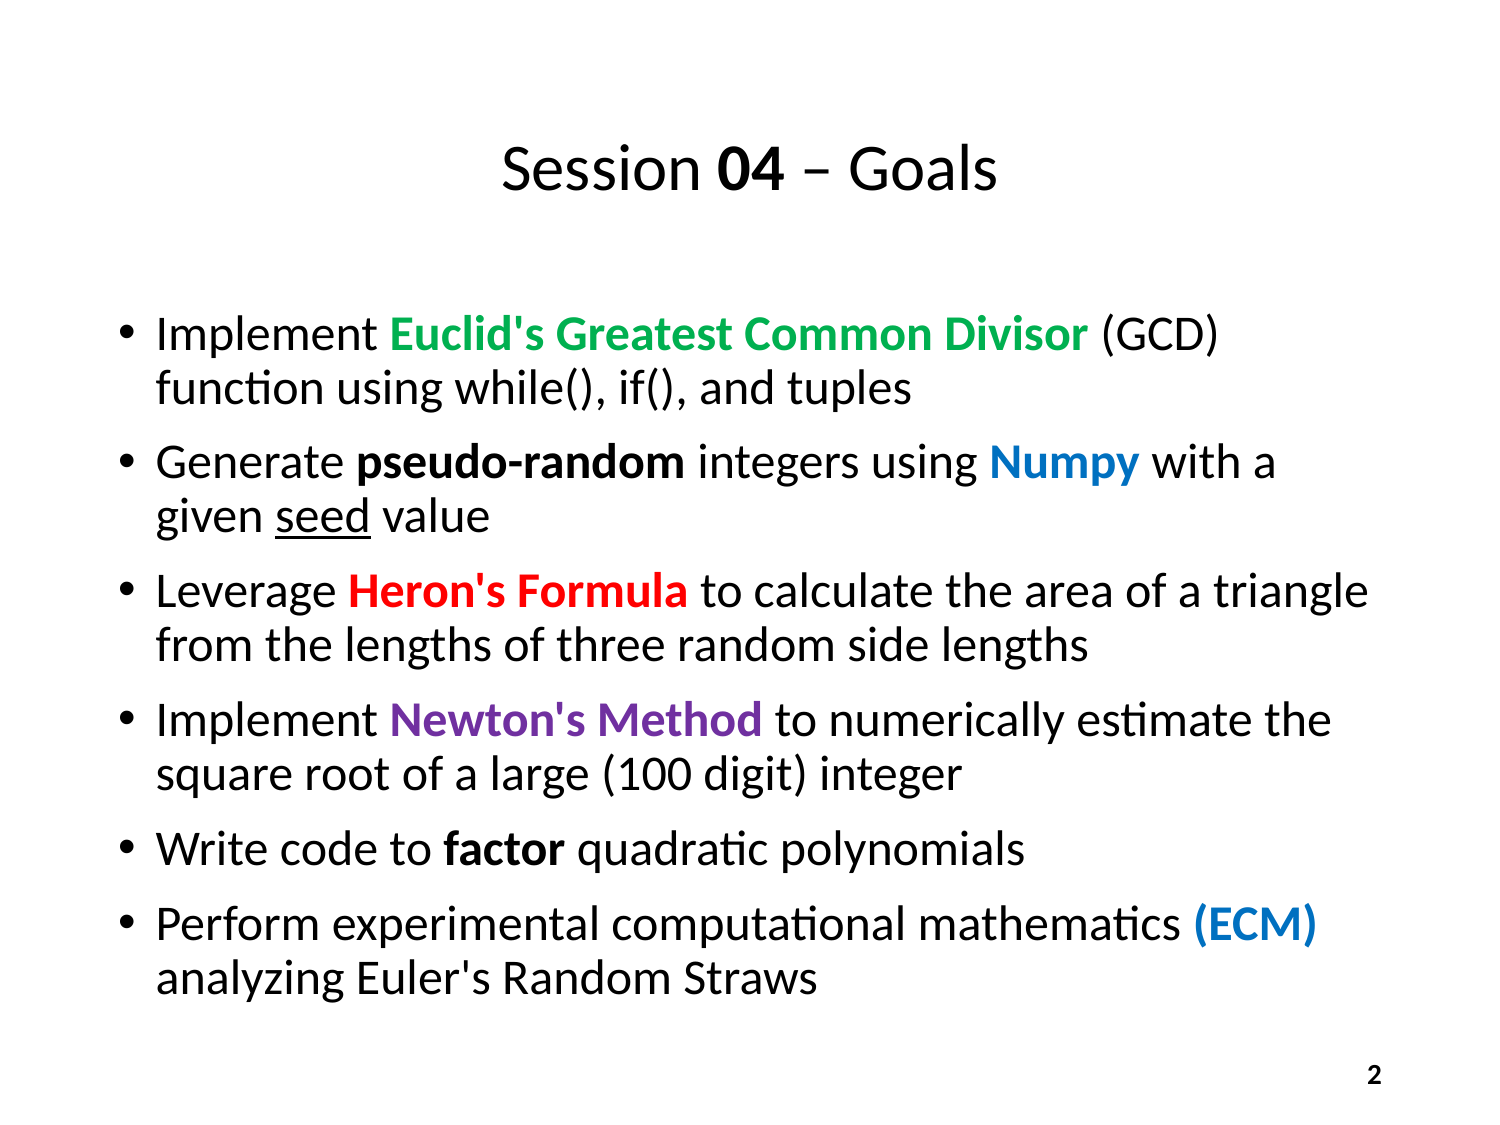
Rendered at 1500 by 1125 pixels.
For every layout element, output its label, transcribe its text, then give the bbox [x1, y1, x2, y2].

title Session 04 – Goals [103, 59, 1397, 278]
list Implement Euclid's Greatest Common Divisor (GCD) function using while(), if(), and tuples Generate pseudo-random integers using Numpy with a given seed value Leverage Heron's Formula to calculate the area of a triangle from the lengths of three random side lengths Implement Newton's Method to numerically estimate the square root of a large (100 digit) integer Write code to factor quadratic polynomials Perform experimental computational mathematics (ECM) analyzing Euler's Random Straws [103, 299, 1397, 1014]
slide_number 2 [1059, 1042, 1397, 1103]
